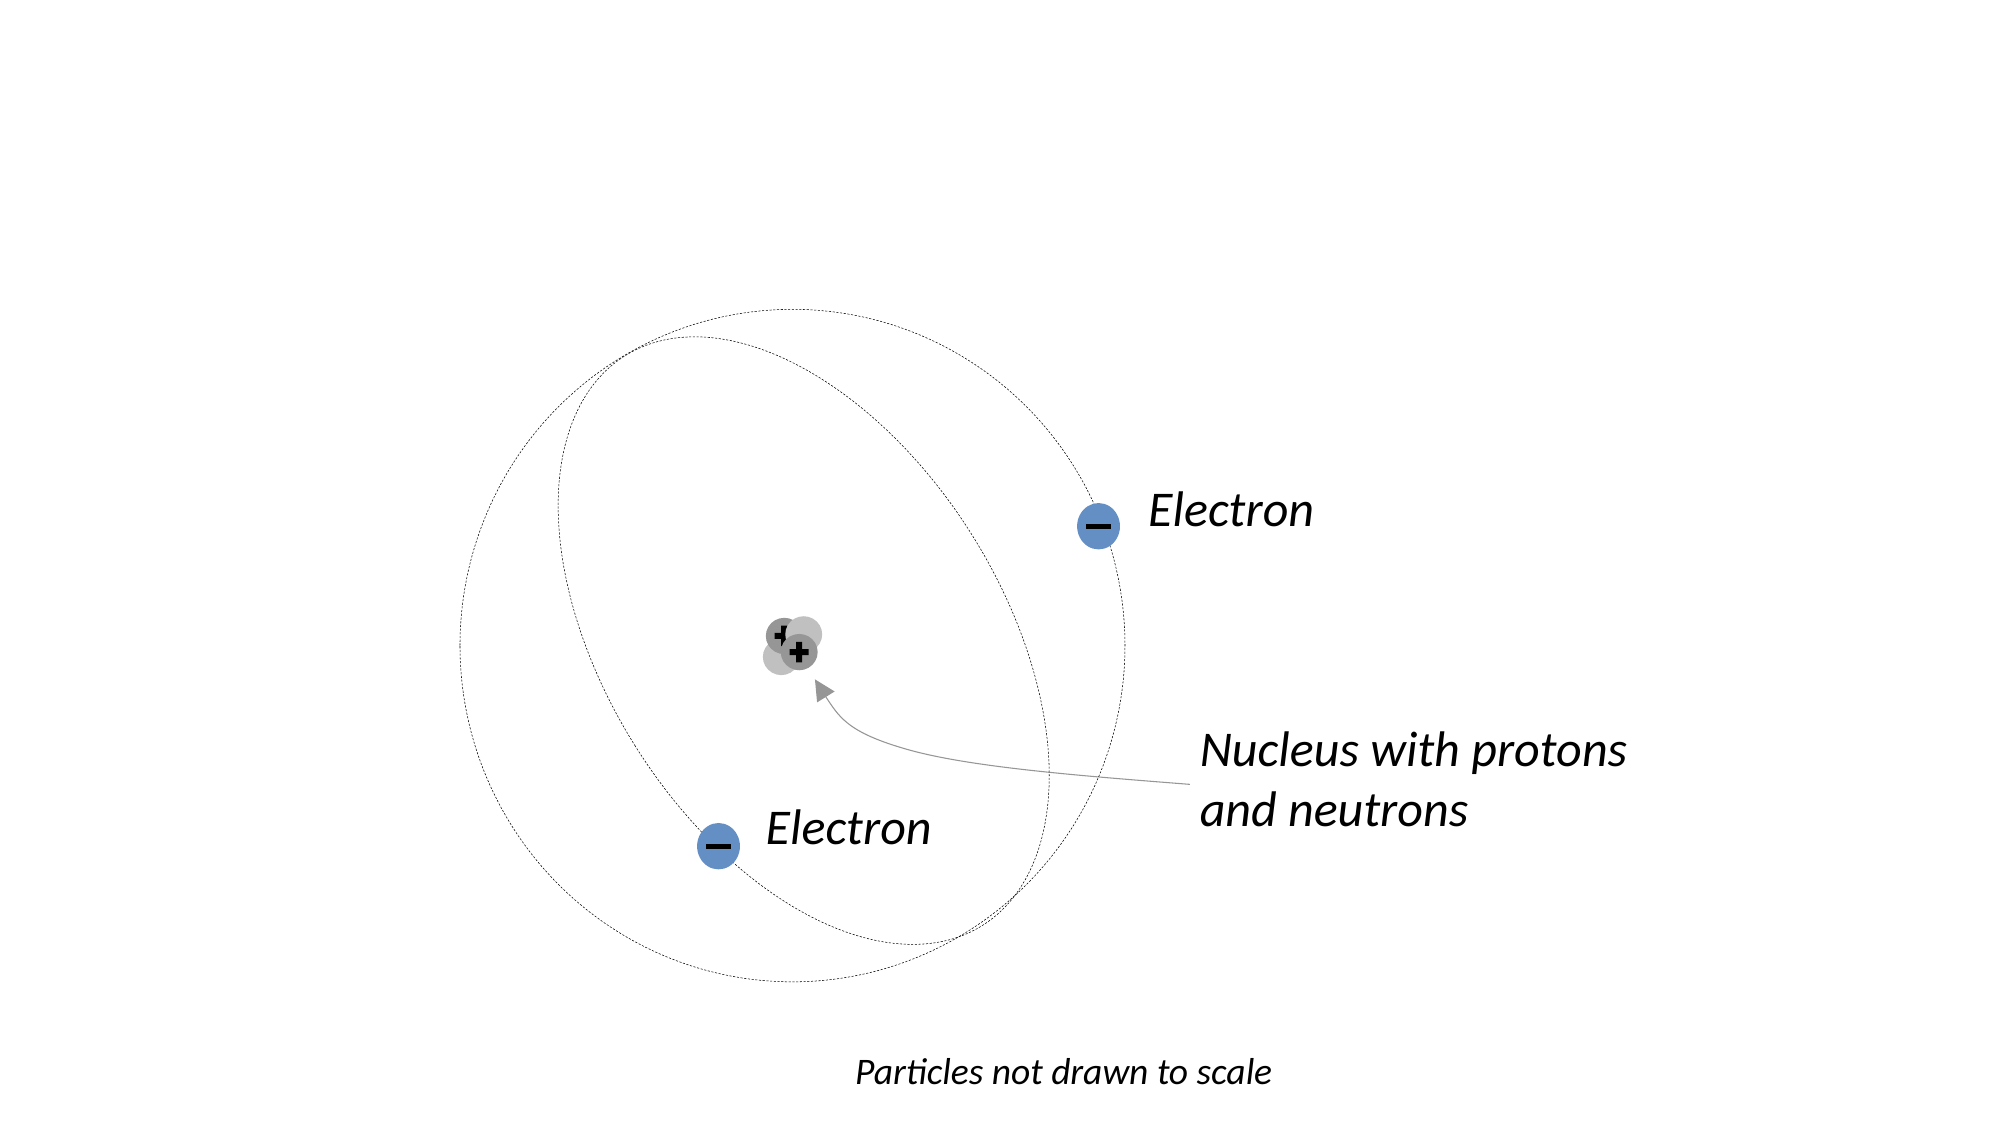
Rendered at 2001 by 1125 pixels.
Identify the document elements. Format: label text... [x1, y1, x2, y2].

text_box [459, 309, 1125, 982]
text_box Electron [1133, 469, 1330, 545]
text_box Nucleus with protons and neutrons [1185, 709, 1705, 845]
text_box Particles not drawn to scale [840, 1039, 1288, 1100]
text_box [1125, 766, 1185, 785]
